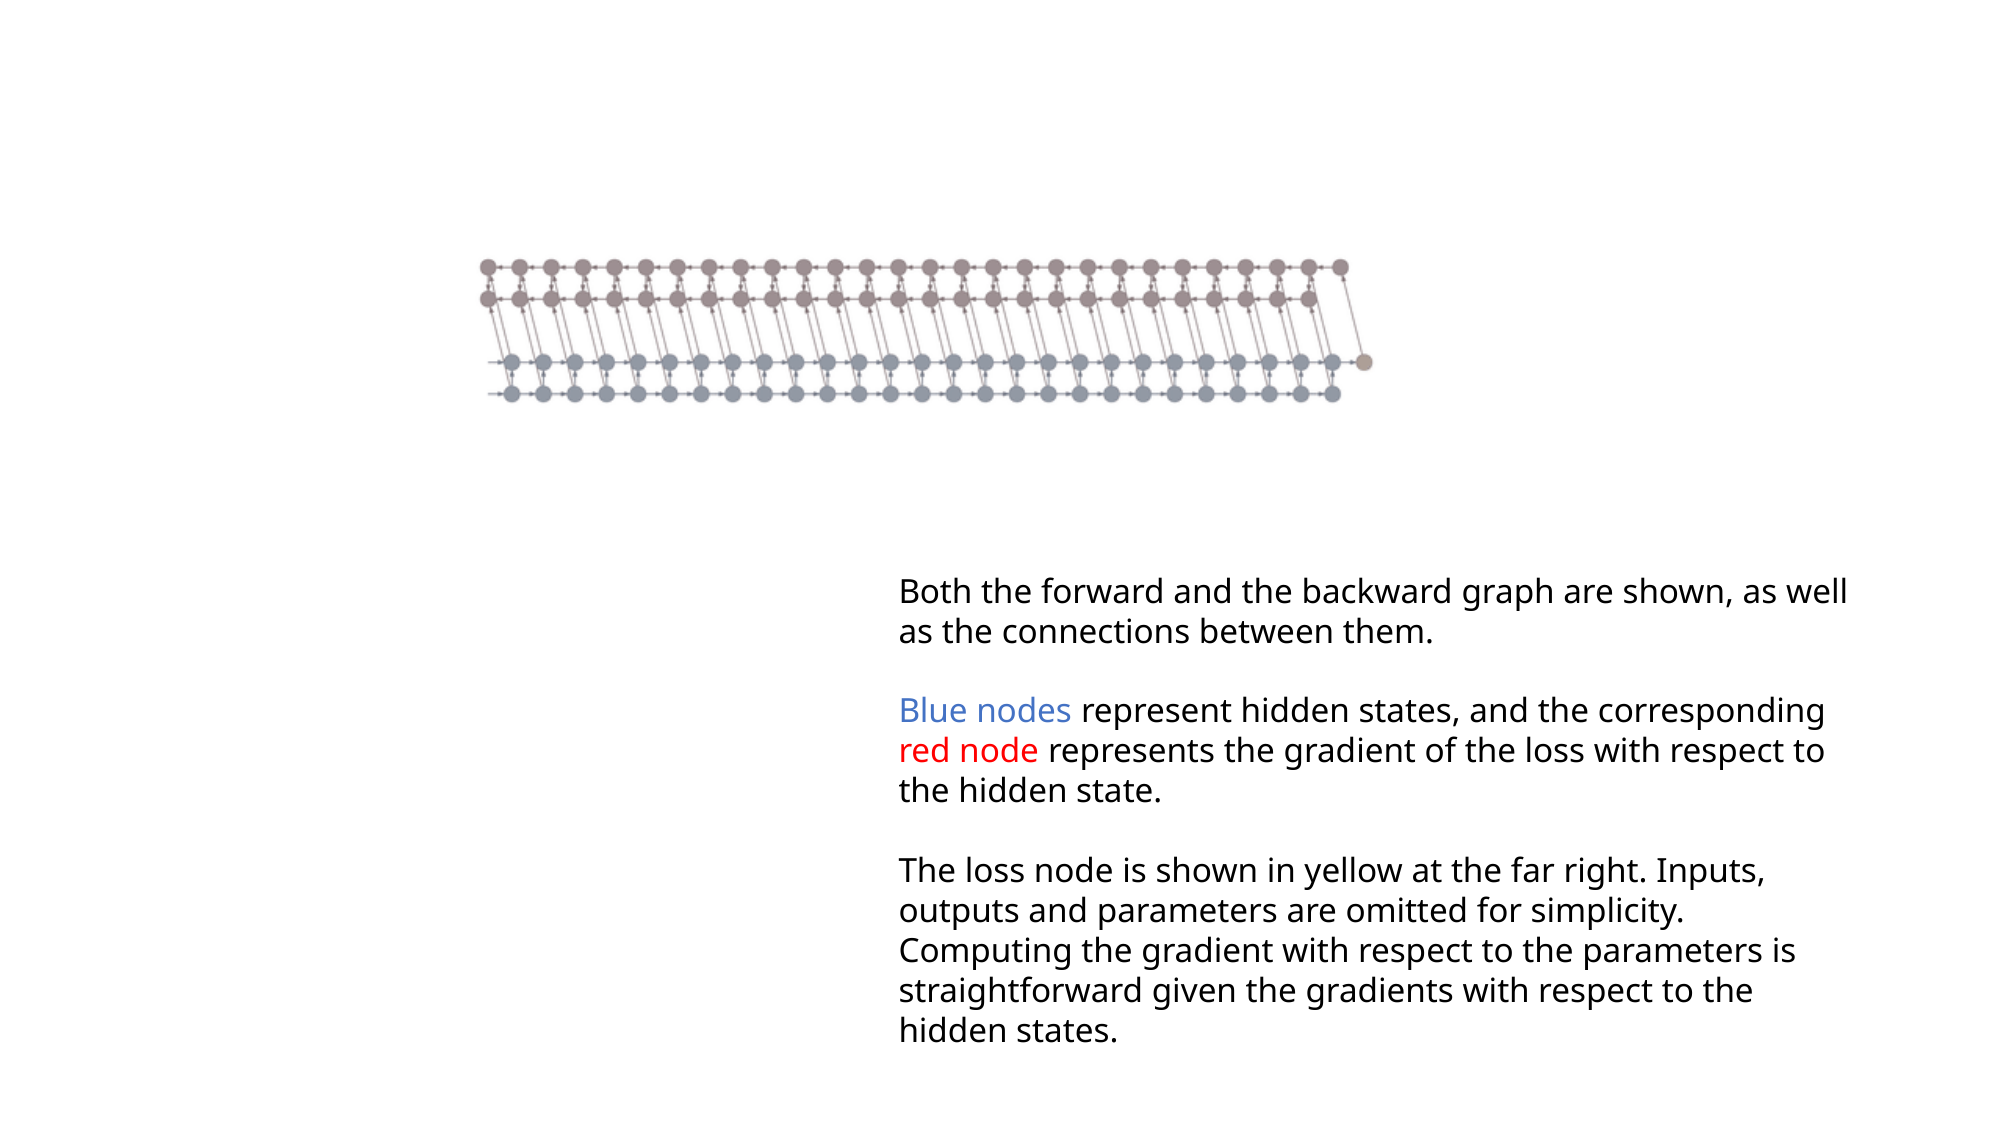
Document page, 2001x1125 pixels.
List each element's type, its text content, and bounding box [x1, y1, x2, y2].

picture [457, 236, 1396, 426]
text_box Both the forward and the backward graph are shown, as well as the connections between them. Blue nodes represent hidden states, and the corresponding red node represents the gradient of the loss with respect to the hidden state. The loss node is shown in yellow at the far right. Inputs, outputs and parameters are omitted for simplicity. Computing the gradient with respect to the parameters is straightforward given the gradients with respect to the hidden states. [883, 562, 1884, 1057]
